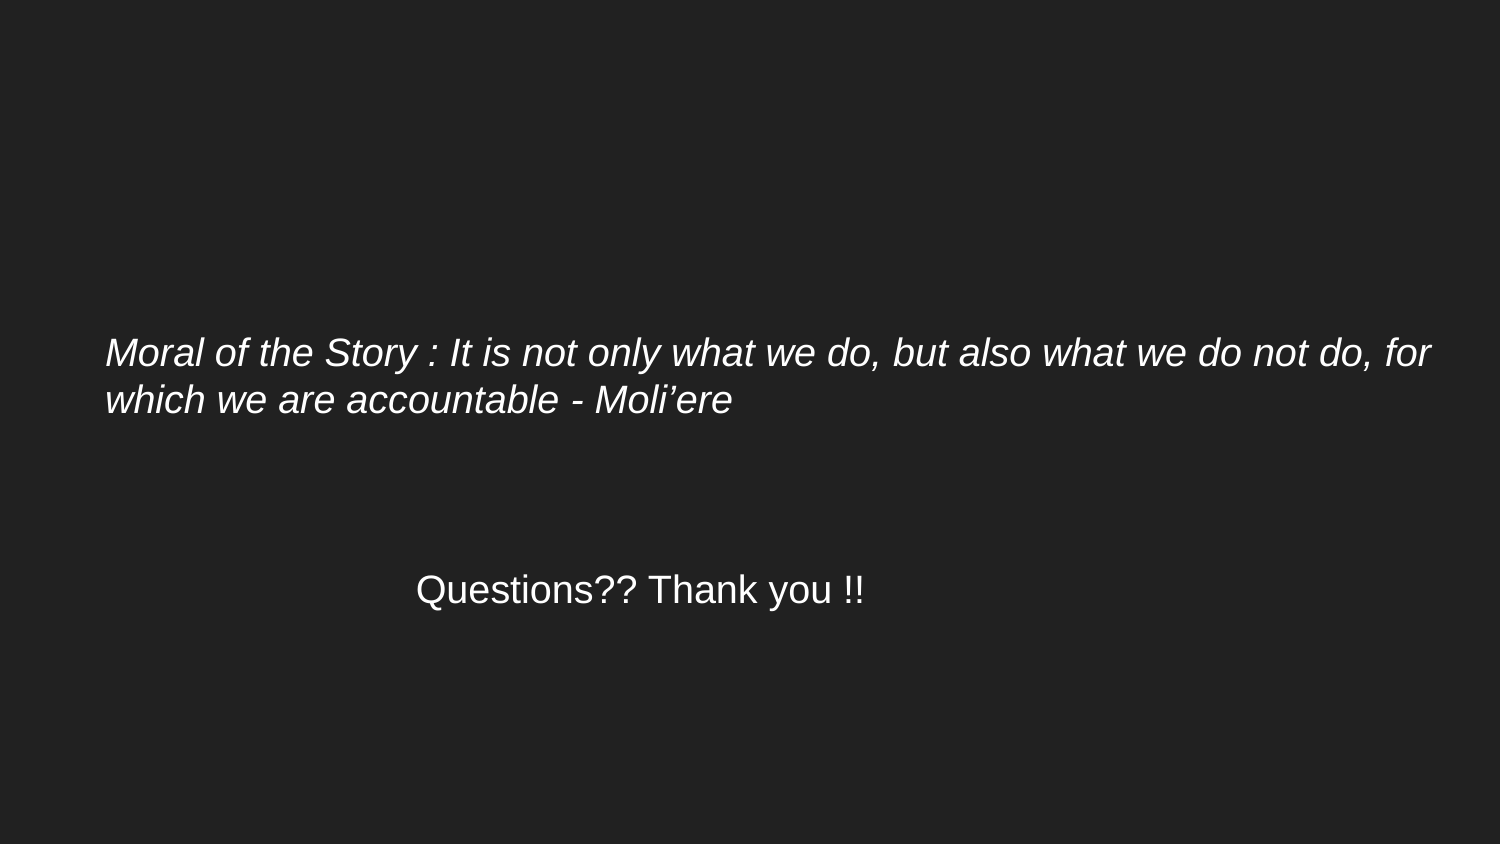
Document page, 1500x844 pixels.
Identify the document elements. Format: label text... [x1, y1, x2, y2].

title Moral of the Story : It is not only what we do, but also what we do not do, for which we are accountable - Moli’ere Questions?? Thank you !! [89, 311, 1488, 477]
